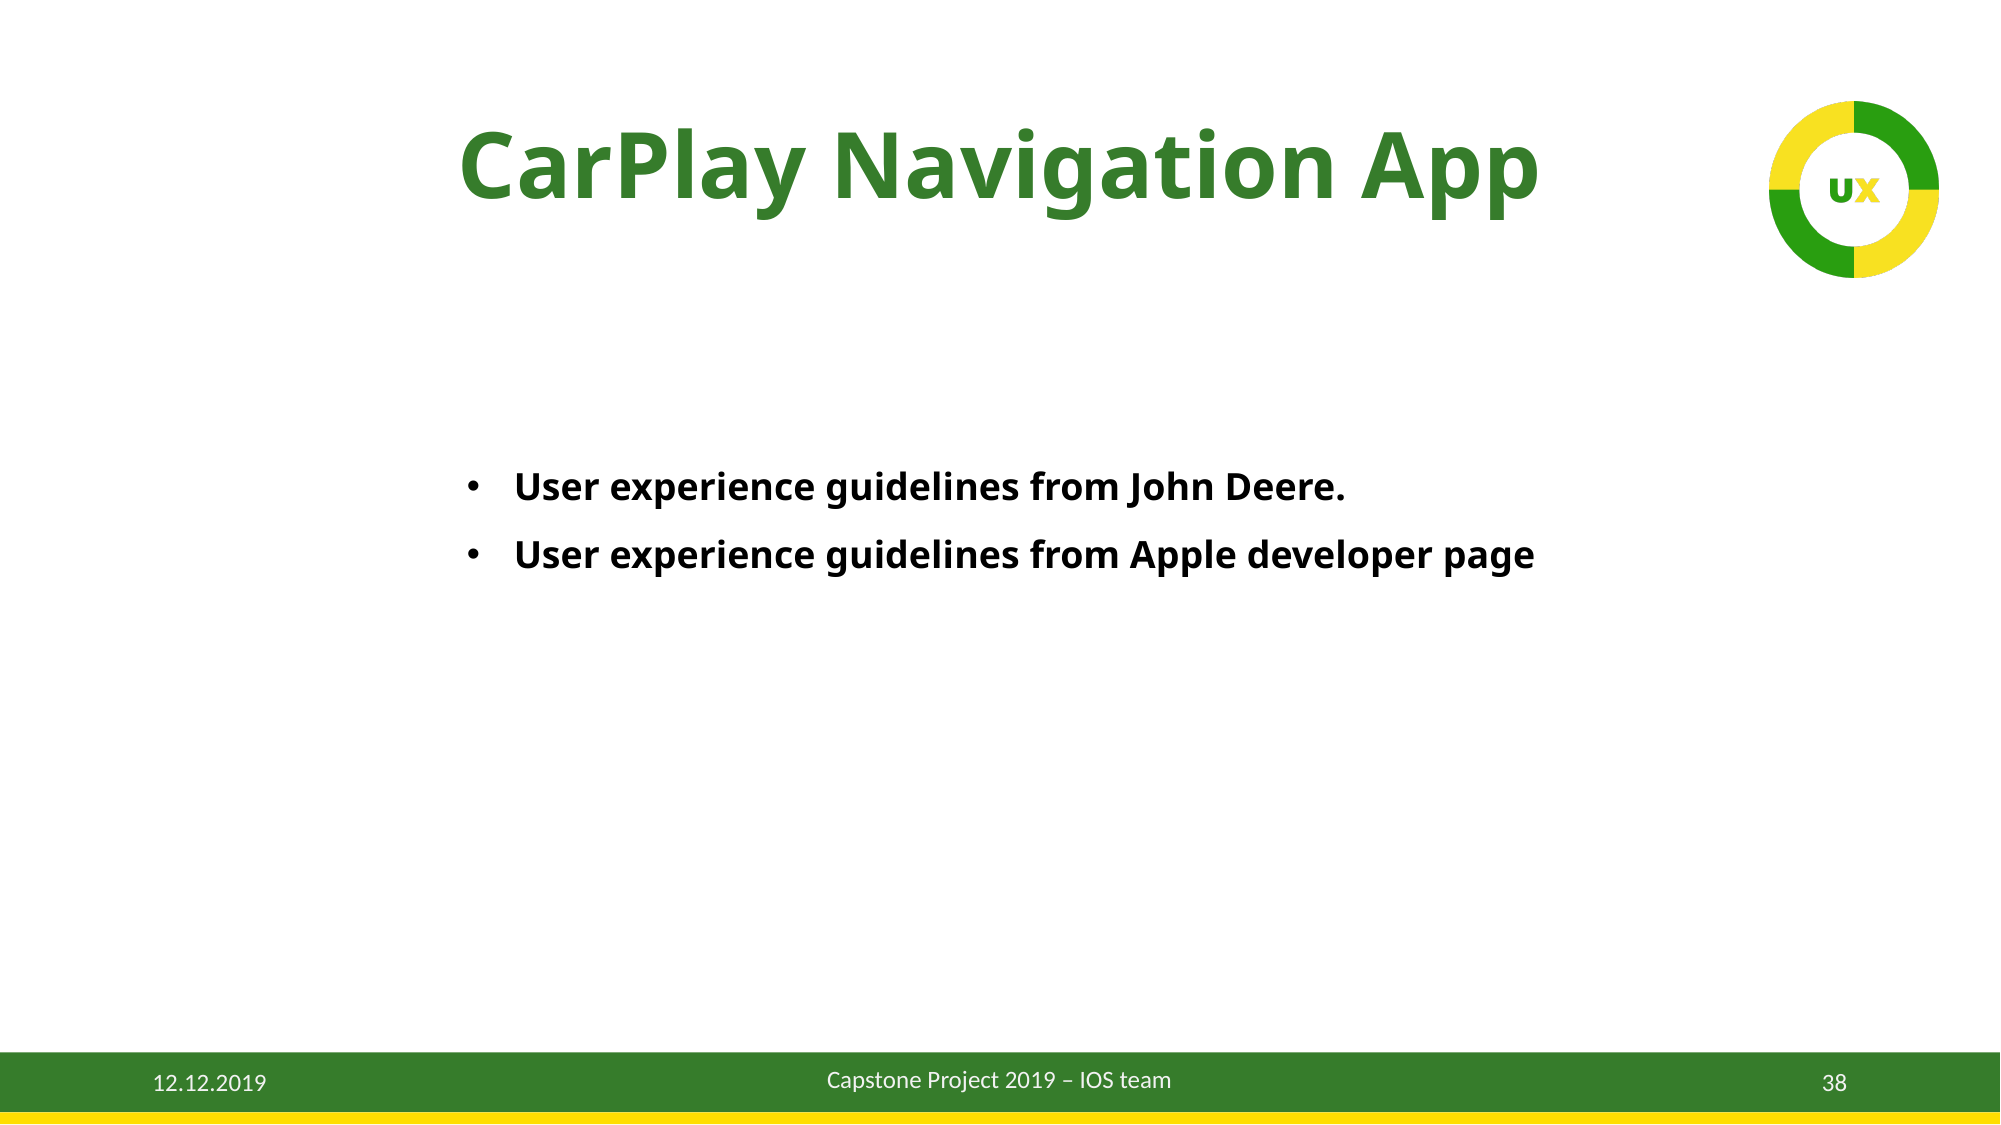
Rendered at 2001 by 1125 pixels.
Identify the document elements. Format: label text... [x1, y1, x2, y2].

text_box [0, 1051, 137, 1111]
slide_number 38 [1412, 1051, 1863, 1112]
text_box [588, 1051, 1412, 1111]
text_box [0, 1111, 2000, 1125]
text_box [1863, 1051, 2000, 1111]
text_box User experience guidelines from John Deere. User experience guidelines from Apple developer page [452, 433, 2000, 583]
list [1769, 101, 1939, 278]
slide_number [137, 1051, 588, 1112]
footer Capstone Project 2019 – IOS team [662, 1048, 1338, 1109]
title CarPlay Navigation App [137, 59, 1863, 278]
